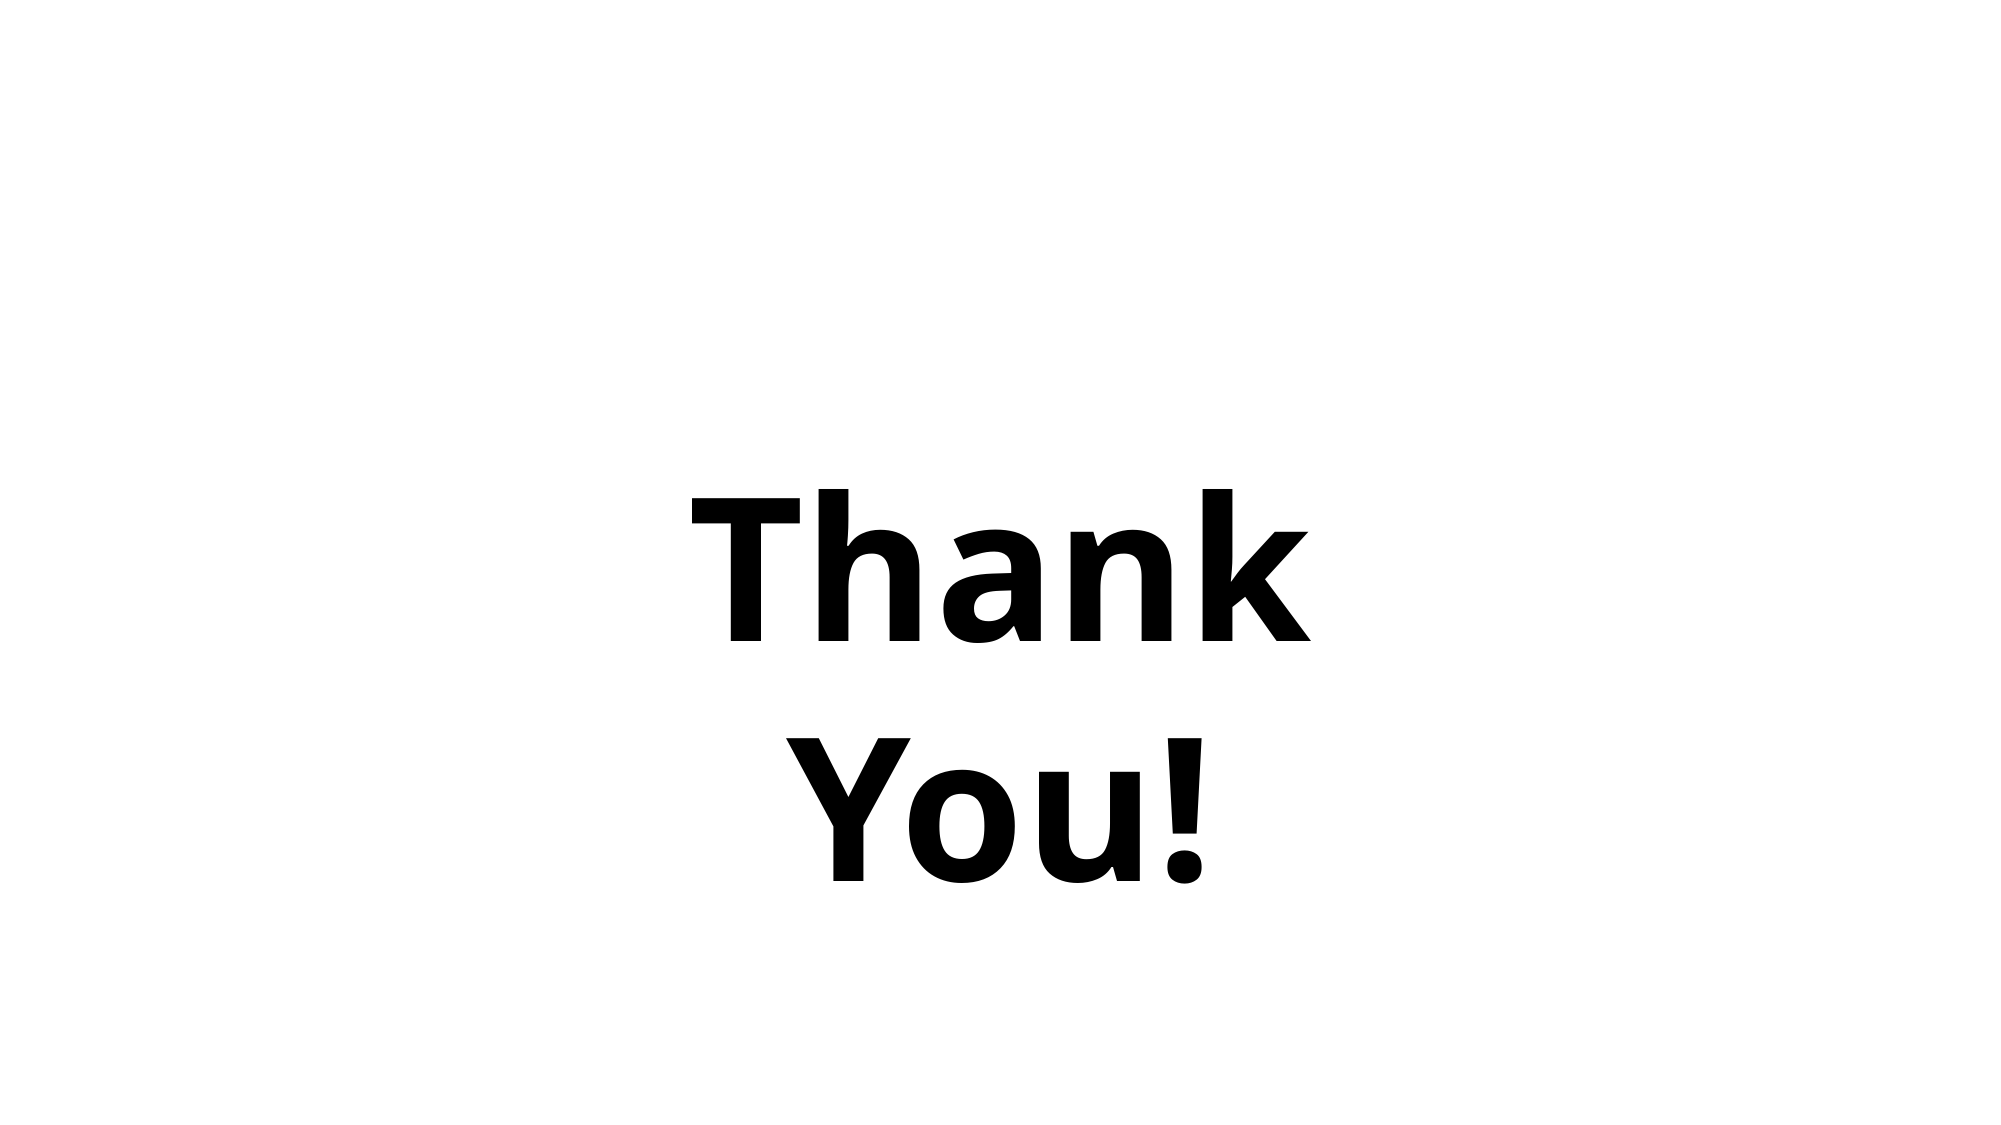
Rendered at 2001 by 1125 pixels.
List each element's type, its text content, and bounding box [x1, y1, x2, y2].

text_box Thank You! [500, 433, 1500, 929]
